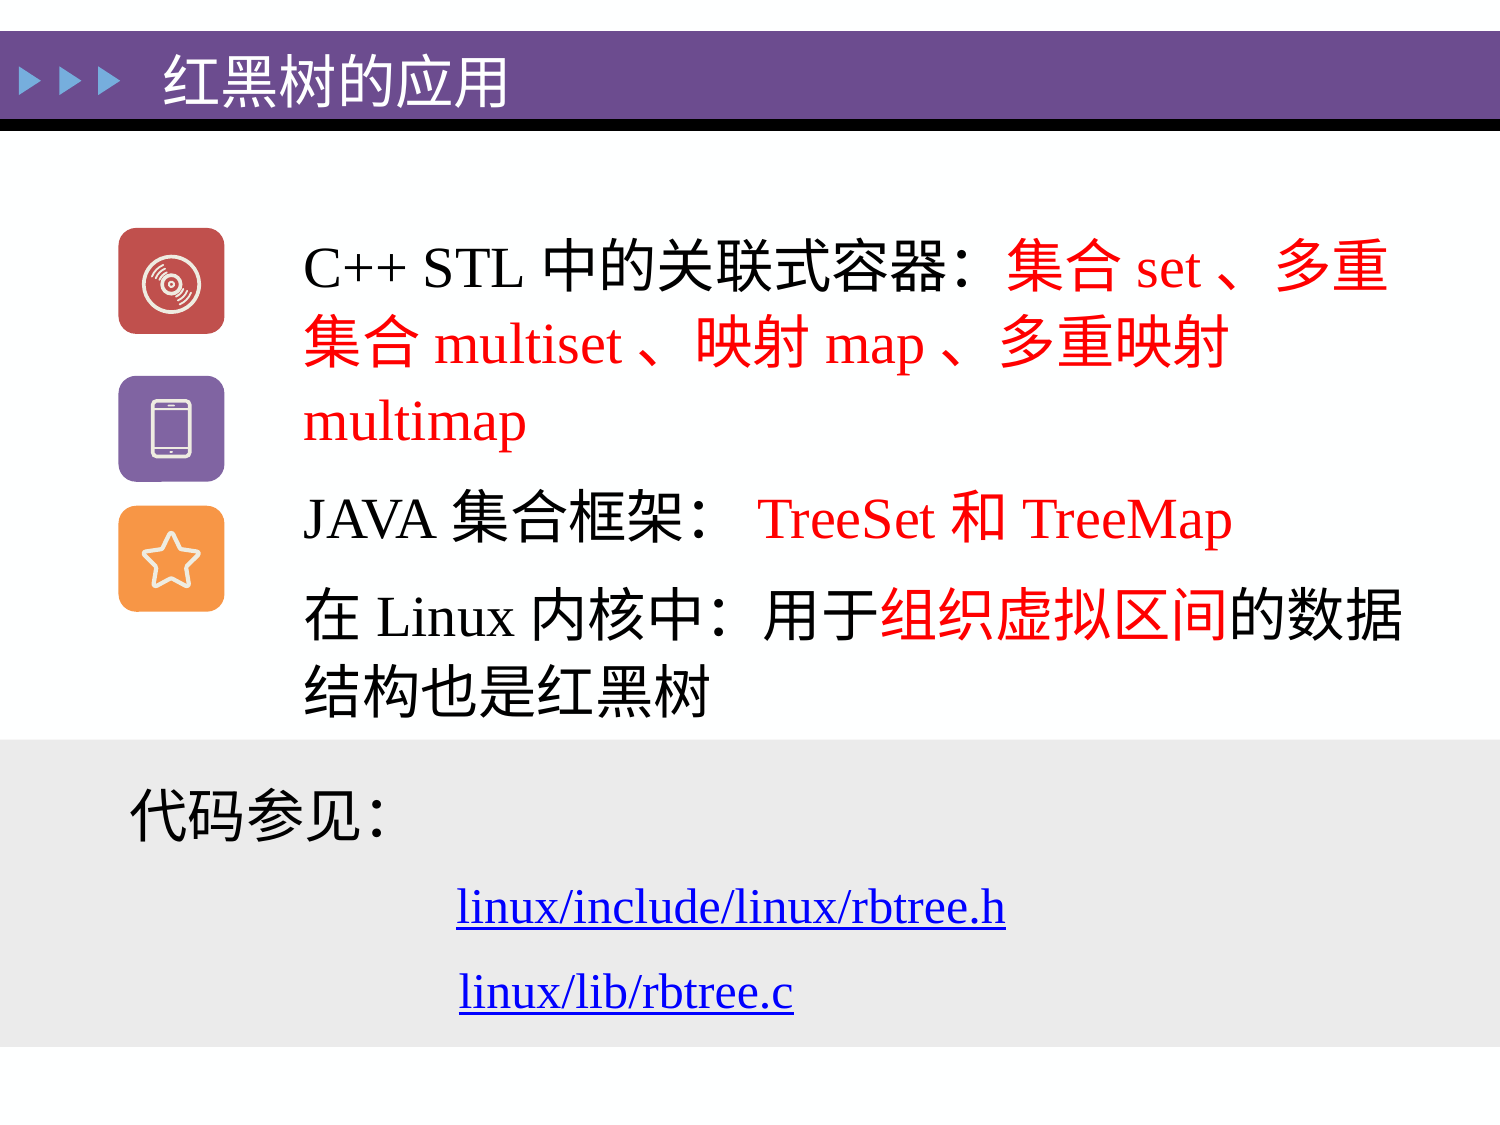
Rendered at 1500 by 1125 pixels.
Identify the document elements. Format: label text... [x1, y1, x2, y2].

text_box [118, 505, 225, 612]
text_box C++ STL中的关联式容器：集合set、多重集合multiset、映射map、多重映射multimap JAVA集合框架：TreeSet和TreeMap 在Linux内核中：用于组织虚拟区间的数据结构也是红黑树 [289, 214, 1459, 657]
text_box 代码参见： linux/include/linux/rbtree.h linux/lib/rbtree.c [74, 754, 1500, 1037]
text_box [0, 739, 1500, 1047]
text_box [118, 227, 225, 335]
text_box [118, 375, 225, 482]
text_box 红黑树的应用 [147, 34, 1361, 127]
